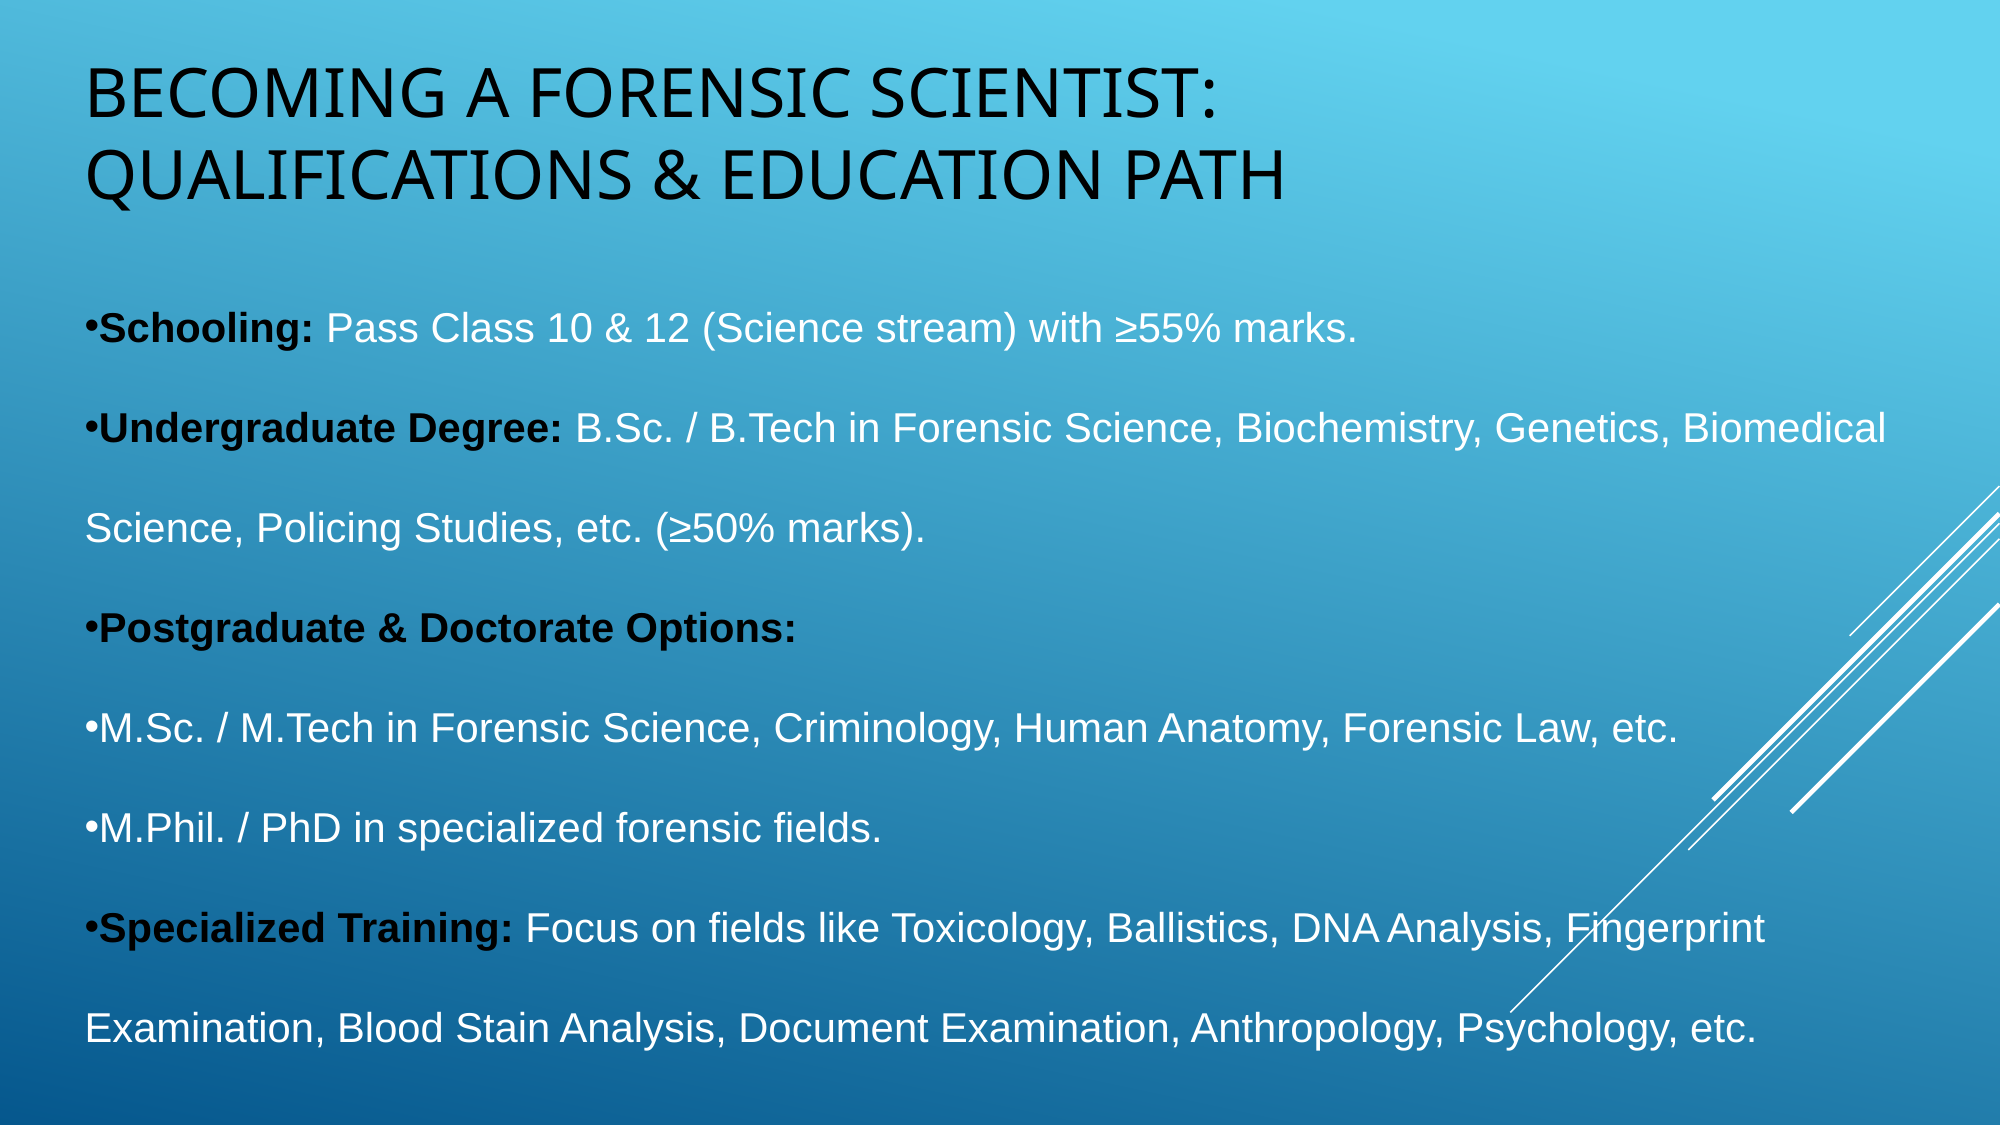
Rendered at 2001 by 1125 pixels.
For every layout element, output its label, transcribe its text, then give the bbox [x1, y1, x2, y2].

title BECOMING A FORENSIC SCIENTIST: QUALIFICATIONS & EDUCATION PATH [69, 41, 1984, 221]
list Schooling: Pass Class 10 & 12 (Science stream) with ≥55% marks. Undergraduate Degree: B.Sc. / B.Tech in Forensic Science, Biochemistry, Genetics, Biomedical Science, Policing Studies, etc. (≥50% marks). Postgraduate & Doctorate Options: M.Sc. / M.Tech in Forensic Science, Criminology, Human Anatomy, Forensic Law, etc. M.Phil. / PhD in specialized forensic fields. Specialized Training: Focus on fields like Toxicology, Ballistics, DNA Analysis, Fingerprint Examination, Blood Stain Analysis, Document Examination, Anthropology, Psychology, etc. [69, 243, 1942, 1059]
